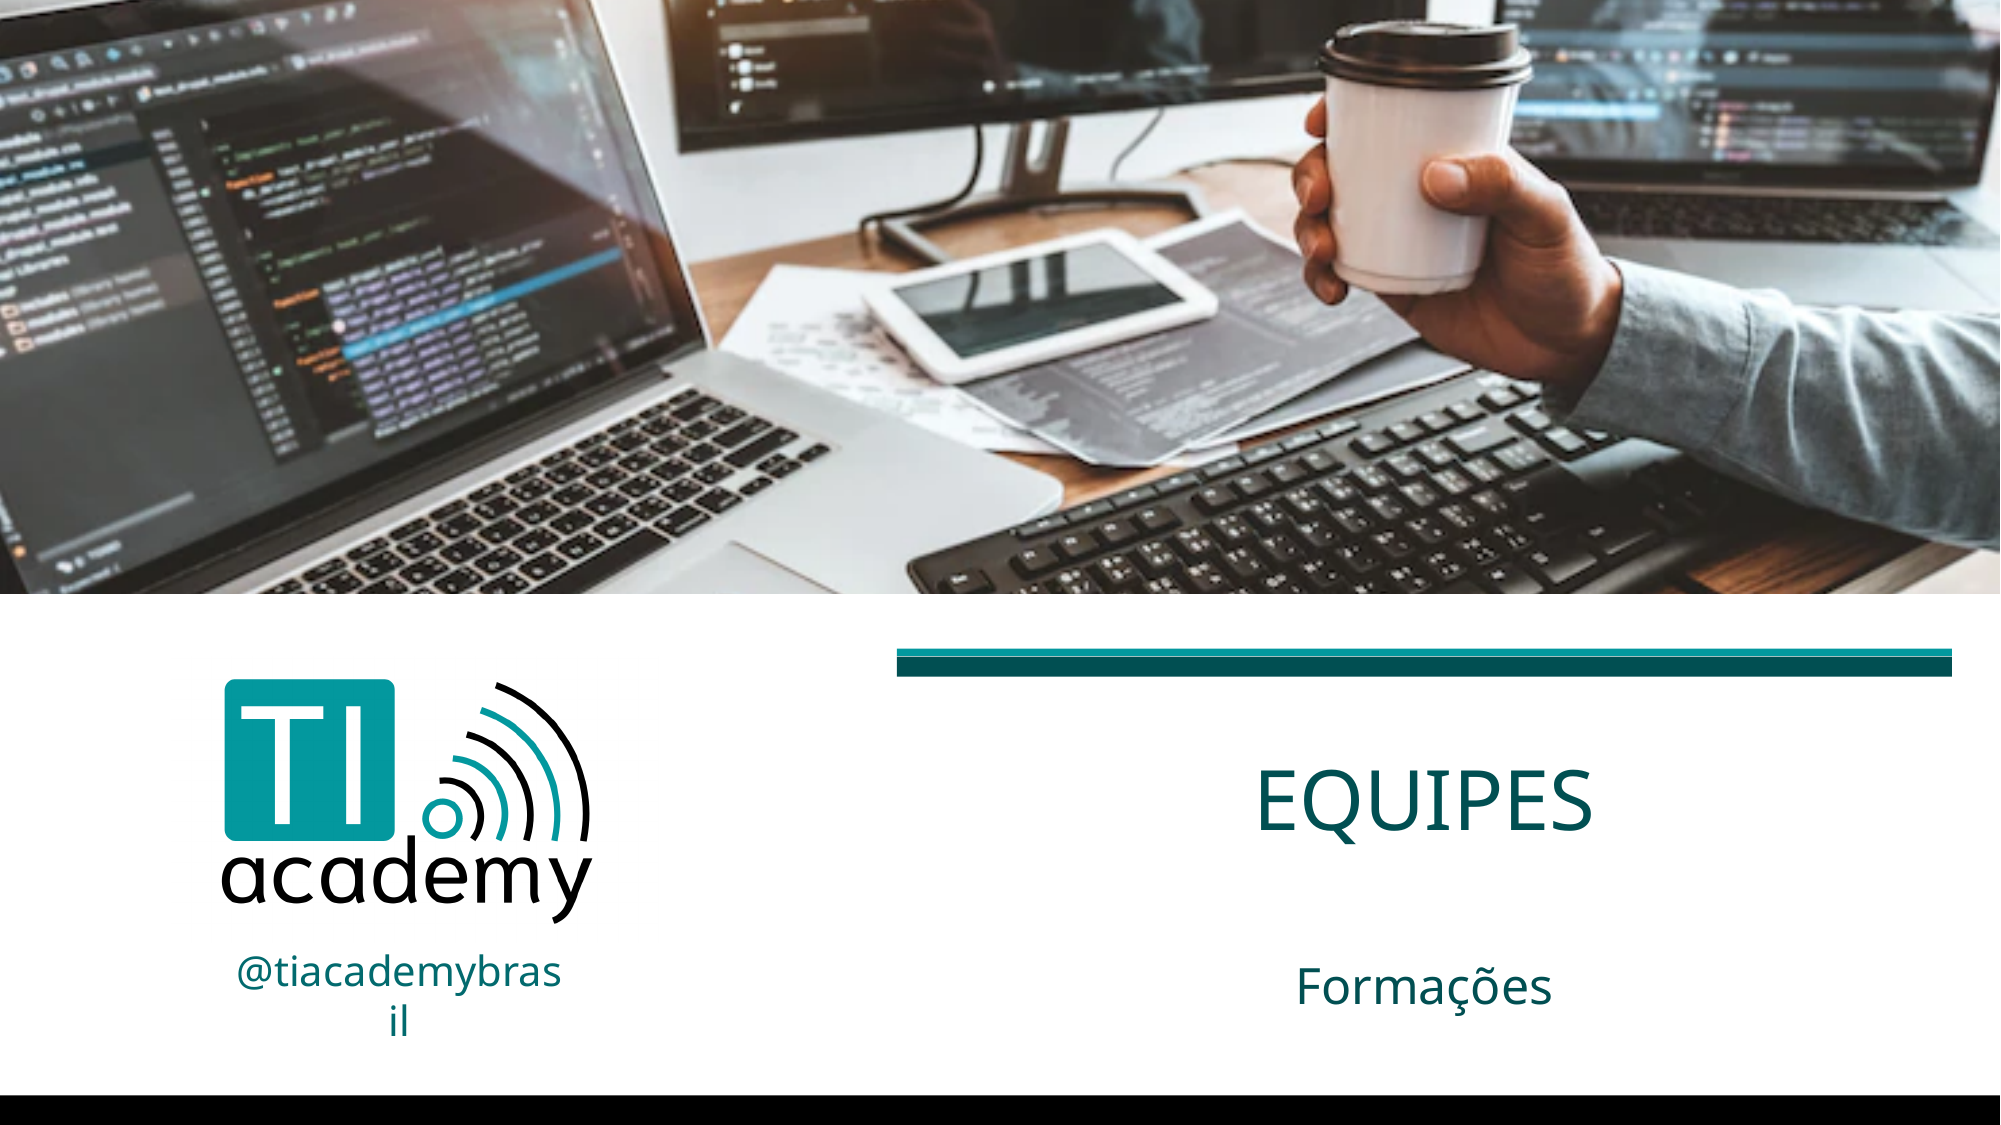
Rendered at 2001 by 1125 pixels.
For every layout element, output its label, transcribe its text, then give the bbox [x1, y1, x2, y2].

picture [0, 0, 2000, 594]
list EQUIPES [896, 676, 1952, 930]
picture [171, 656, 659, 943]
list Formações [896, 935, 1952, 1041]
